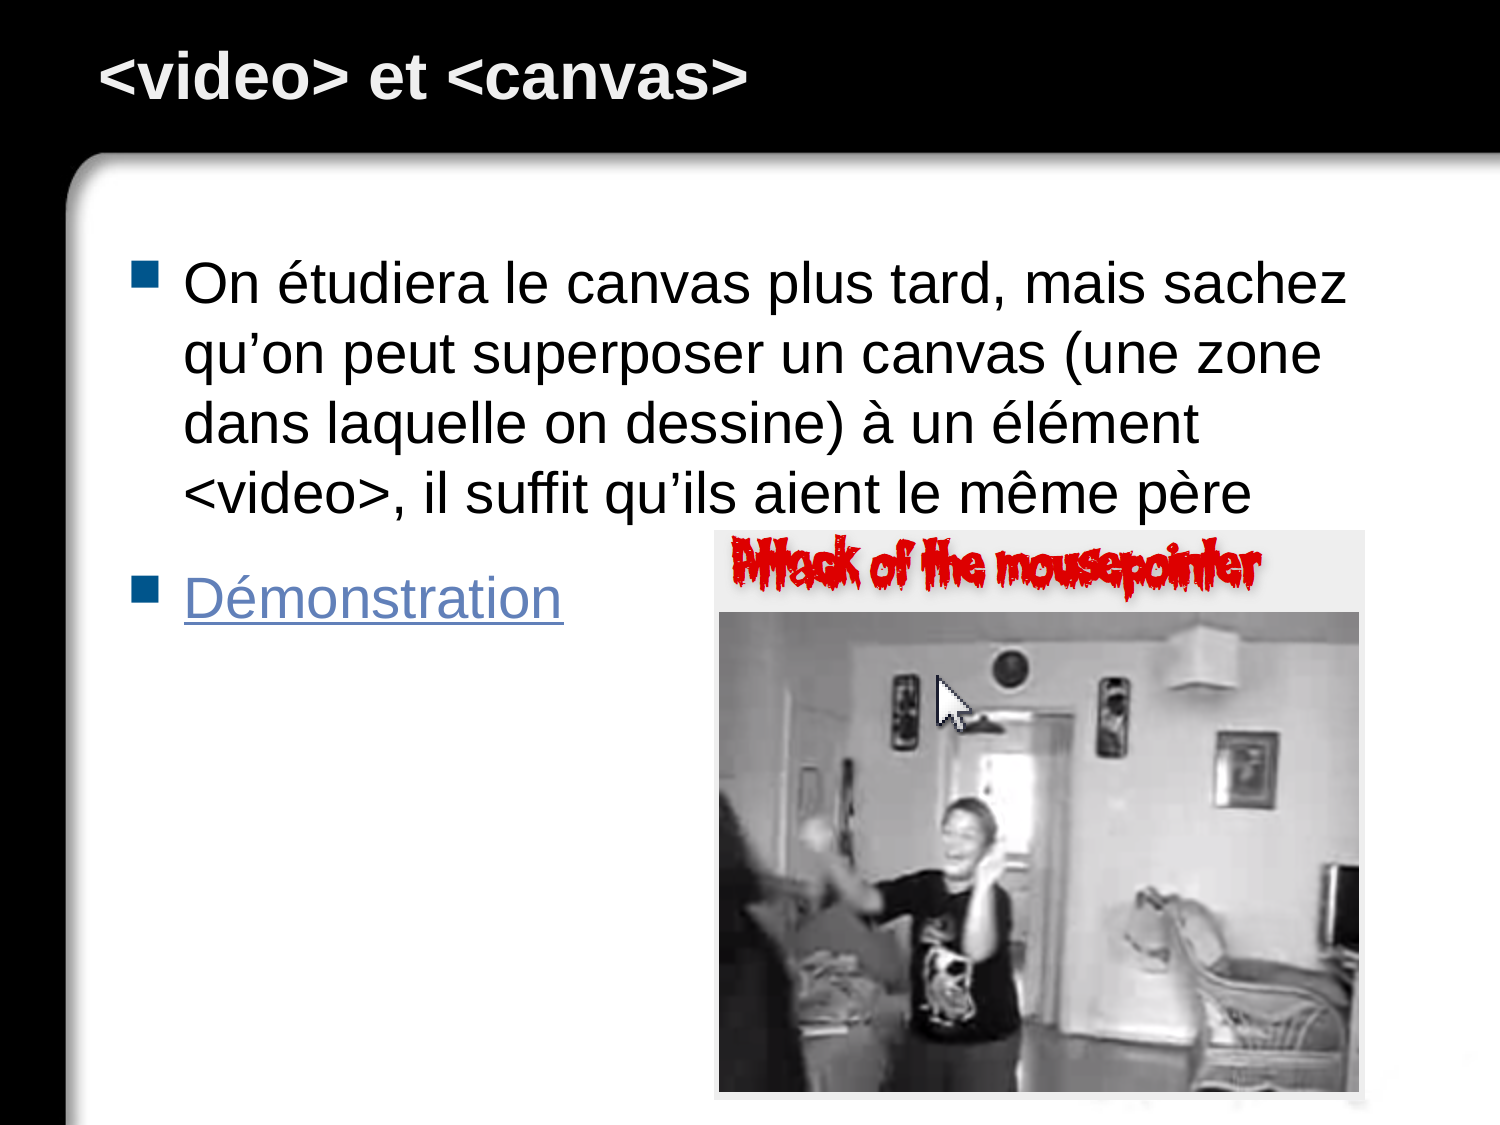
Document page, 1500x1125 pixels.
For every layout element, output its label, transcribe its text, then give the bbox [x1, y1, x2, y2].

picture [0, 0, 1500, 1125]
title <video> et <canvas> [83, 28, 1472, 117]
list On étudiera le canvas plus tard, mais sachez qu’on peut superposer un canvas (une zone dans laquelle on dessine) à un élément <video>, il suffit qu’ils aient le même père Démonstration [112, 237, 1426, 1013]
